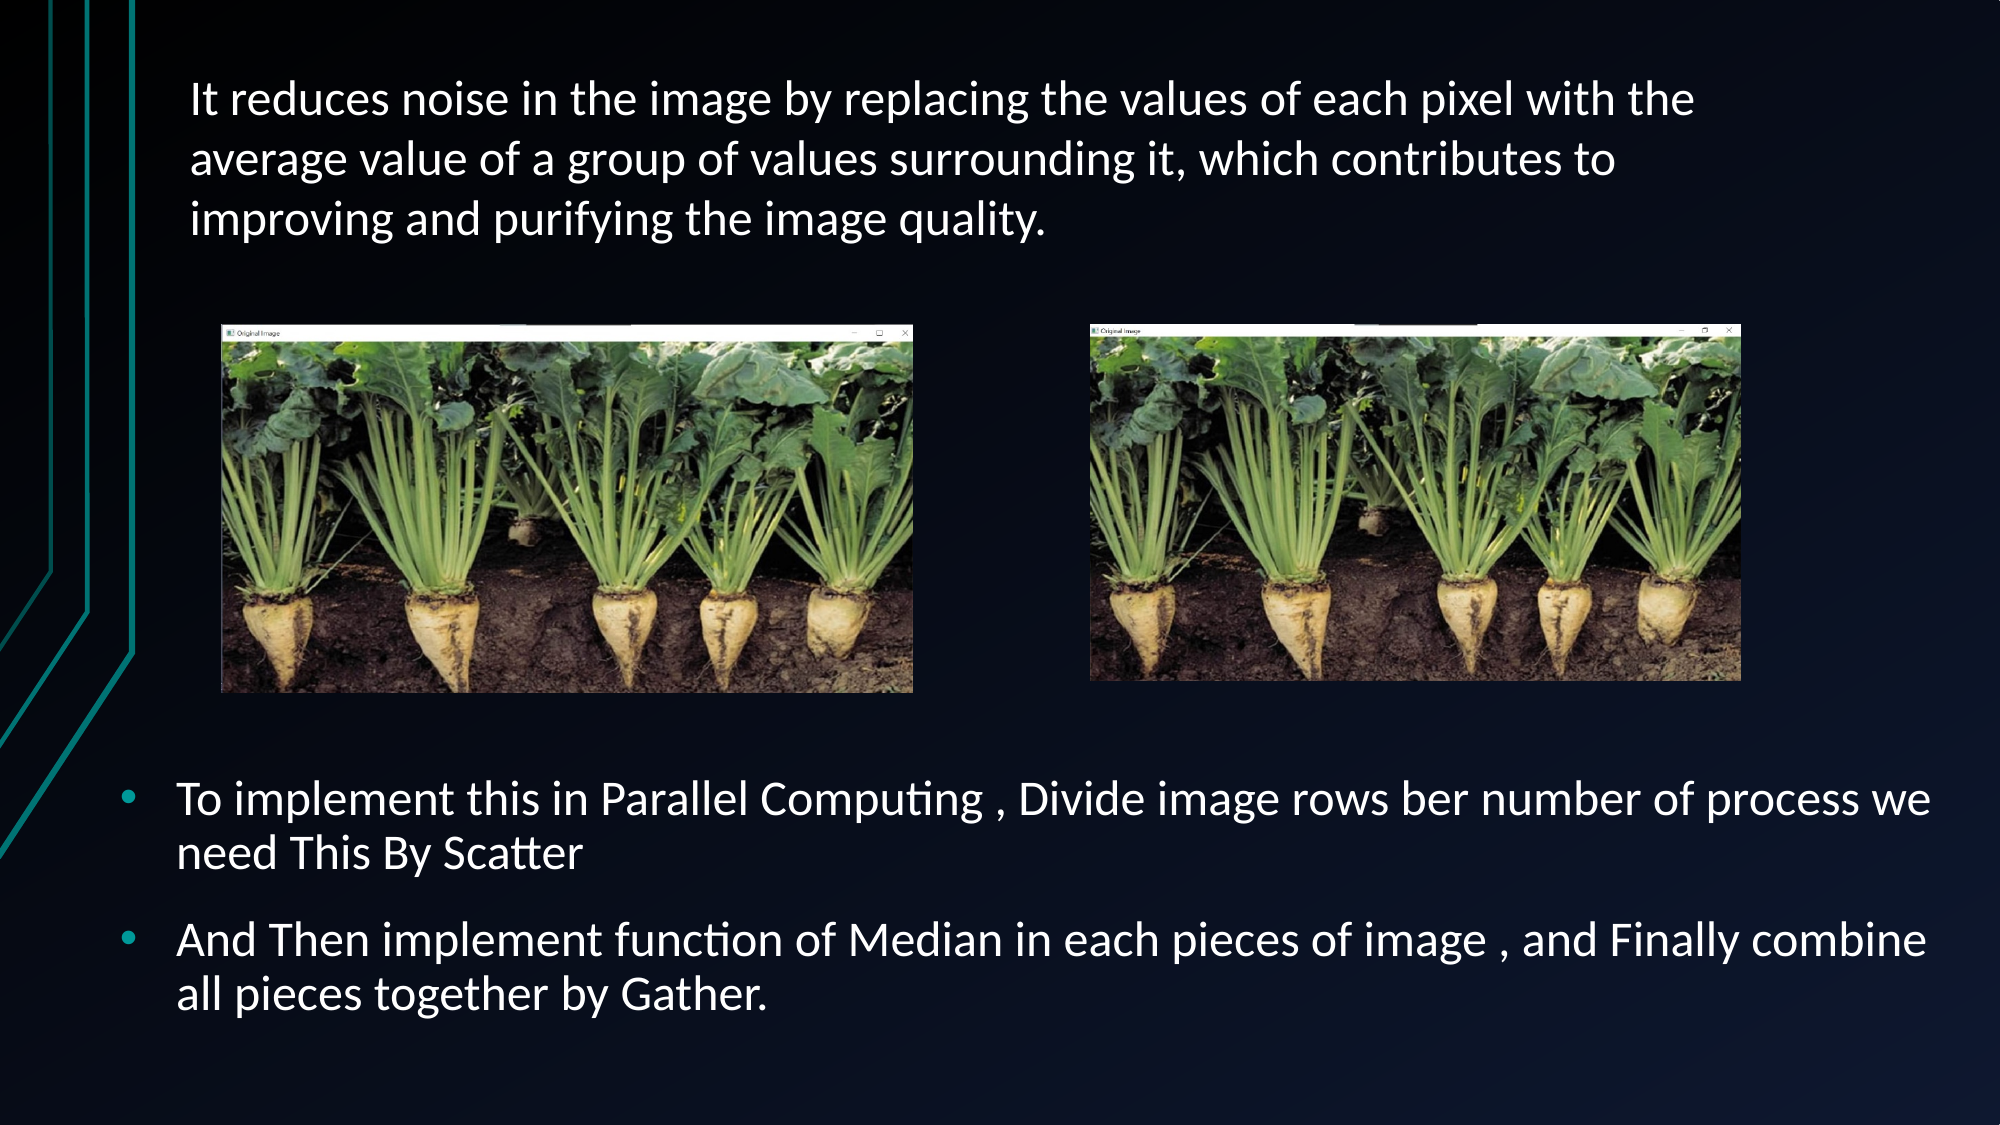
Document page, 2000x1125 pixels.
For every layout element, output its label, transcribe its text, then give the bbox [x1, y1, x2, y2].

picture [221, 324, 913, 694]
text_box It reduces noise in the image by replacing the values ​​of each pixel with the average value of a group of values ​​surrounding it, which contributes to improving and purifying the image quality. [174, 58, 1825, 254]
picture [1090, 324, 1741, 682]
list To implement this in Parallel Computing , Divide image rows ber number of process we need This By Scatter And Then implement function of Median in each pieces of image , and Finally combine all pieces together by Gather. [99, 762, 1975, 1080]
